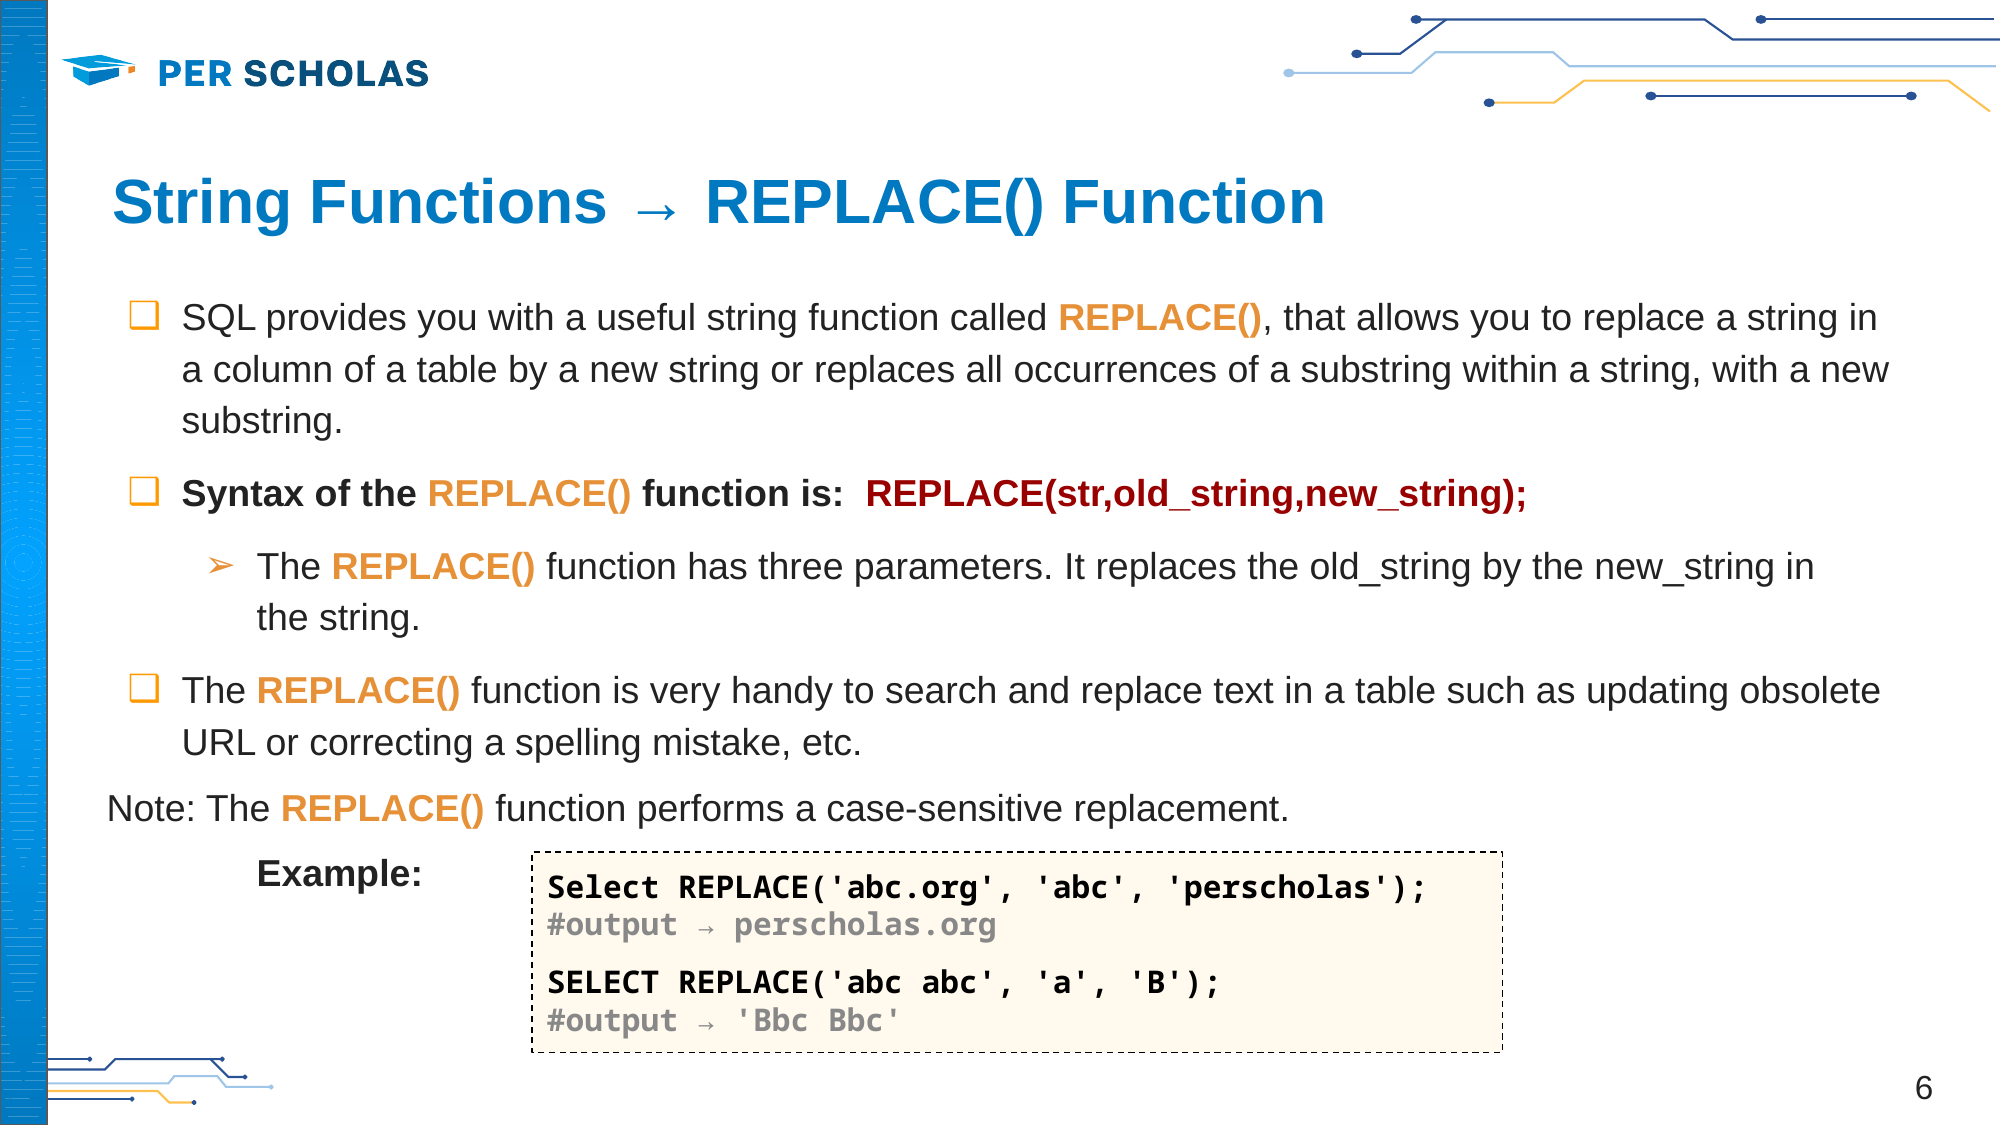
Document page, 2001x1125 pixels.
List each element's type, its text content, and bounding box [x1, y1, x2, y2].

text_box Select REPLACE('abc.org', 'abc', 'perscholas'); #output → perscholas.org SELECT REPLACE('abc abc', 'a', 'B'); #output → 'Bbc Bbc' [531, 851, 1503, 1053]
slide_number ‹#› [1860, 1024, 1988, 1114]
list SQL provides you with a useful string function called REPLACE(), that allows you to replace a string in a column of a table by a new string or replaces all occurrences of a substring within a string, with a new substring. Syntax of the REPLACE() function is: REPLACE(str,old_string,new_string); The REPLACE() function has three parameters. It replaces the old_string by the new_string in the string. The REPLACE() function is very handy to search and replace text in a table such as updating obsolete URL or correcting a spelling mistake, etc. Note: The REPLACE() function performs a case-sensitive replacement. Example: [91, 271, 1907, 900]
title String Functions → REPLACE() Function [97, 140, 1873, 257]
picture [48, 23, 452, 110]
